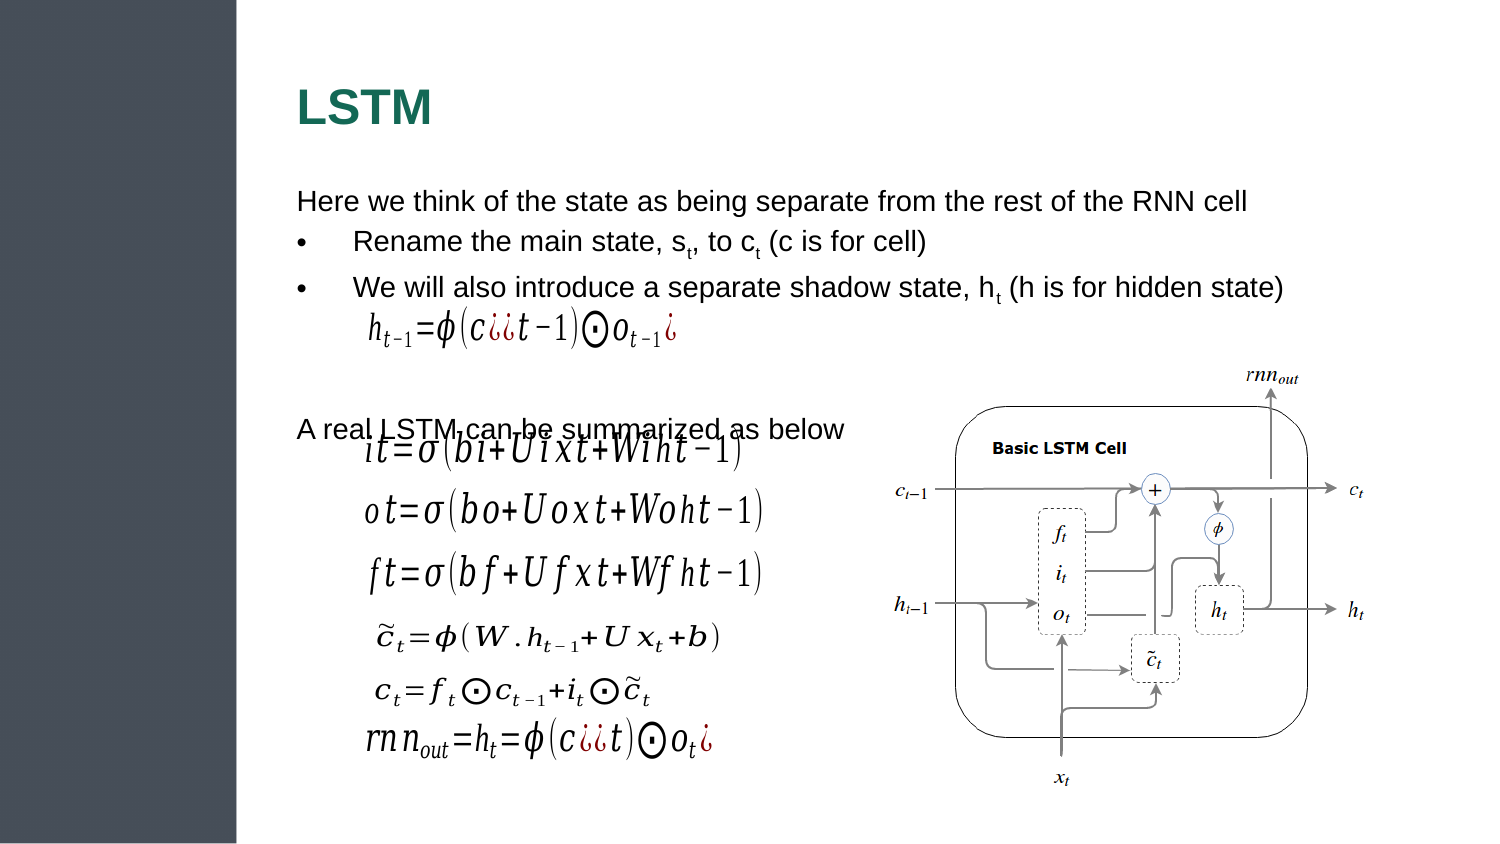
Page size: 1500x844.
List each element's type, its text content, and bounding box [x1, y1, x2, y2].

picture [0, 0, 1500, 844]
list Here we think of the state as being separate from the rest of the RNN cell Rename the main state, st, to ct (c is for cell) We will also introduce a separate shadow state, ht (h is for hidden state) A real LSTM can be summarized as below [281, 174, 1425, 754]
title LSTM [281, 33, 1425, 174]
